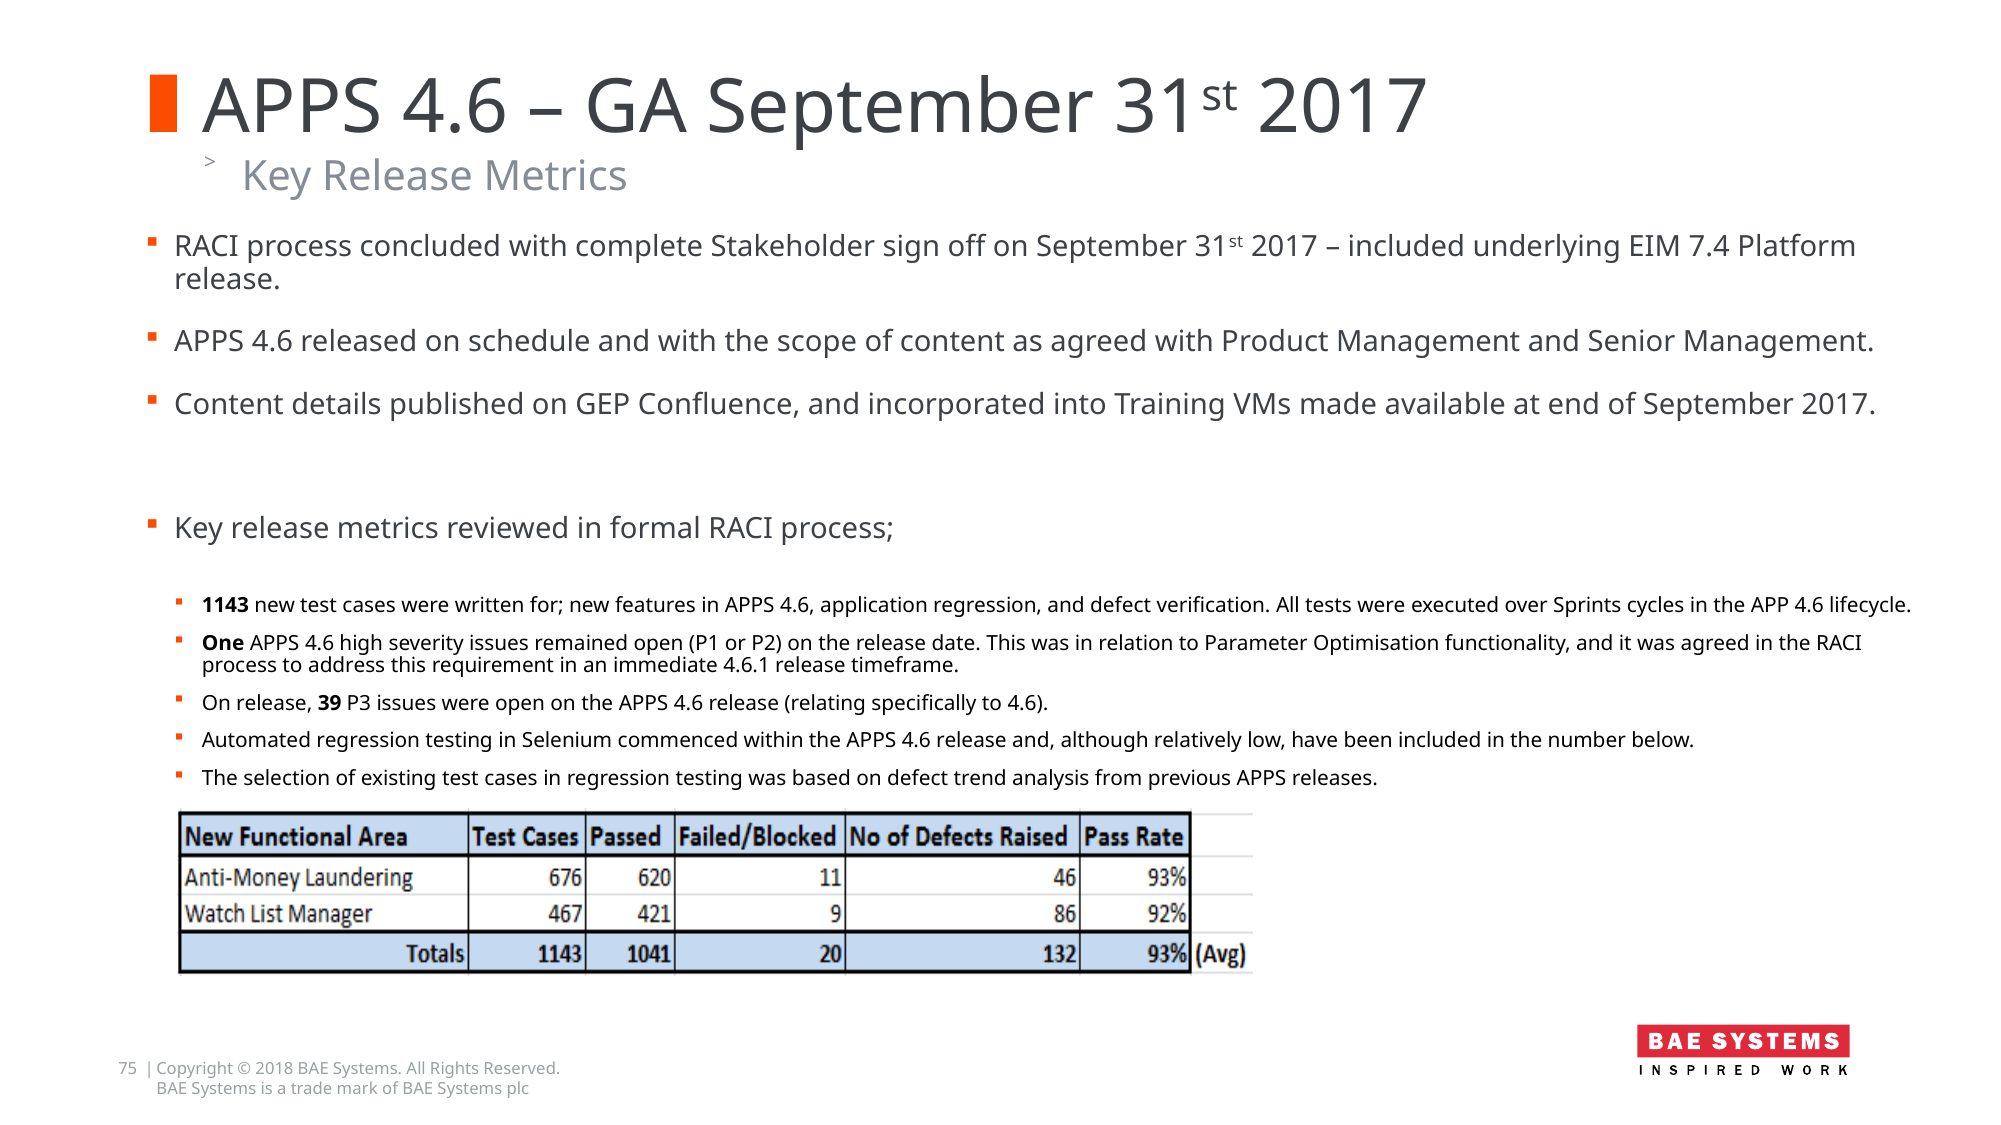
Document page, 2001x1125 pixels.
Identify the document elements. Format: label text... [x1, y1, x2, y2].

list Key Release Metrics [204, 156, 1851, 200]
text_box RACI process concluded with complete Stakeholder sign off on September 31st 2017 – included underlying EIM 7.4 Platform release. APPS 4.6 released on schedule and with the scope of content as agreed with Product Management and Senior Management. Content details published on GEP Confluence, and incorporated into Training VMs made available at end of September 2017. Key release metrics reviewed in formal RACI process; 1143 new test cases were written for; new features in APPS 4.6, application regression, and defect verification. All tests were executed over Sprints cycles in the APP 4.6 lifecycle. One APPS 4.6 high severity issues remained open (P1 or P2) on the release date. This was in relation to Parameter Optimisation functionality, and it was agreed in the RACI process to address this requirement in an immediate 4.6.1 release timeframe. On release, 39 P3 issues were open on the APPS 4.6 release (relating specifically to 4.6). Automated regression testing in Selenium commenced within the APPS 4.6 release and, although relatively low, have been included in the number below. The selection of existing test cases in regression testing was based on defect trend analysis from previous APPS releases. [145, 229, 1924, 584]
picture [177, 808, 1253, 976]
title APPS 4.6 – GA September 31st 2017 [202, 70, 1851, 149]
